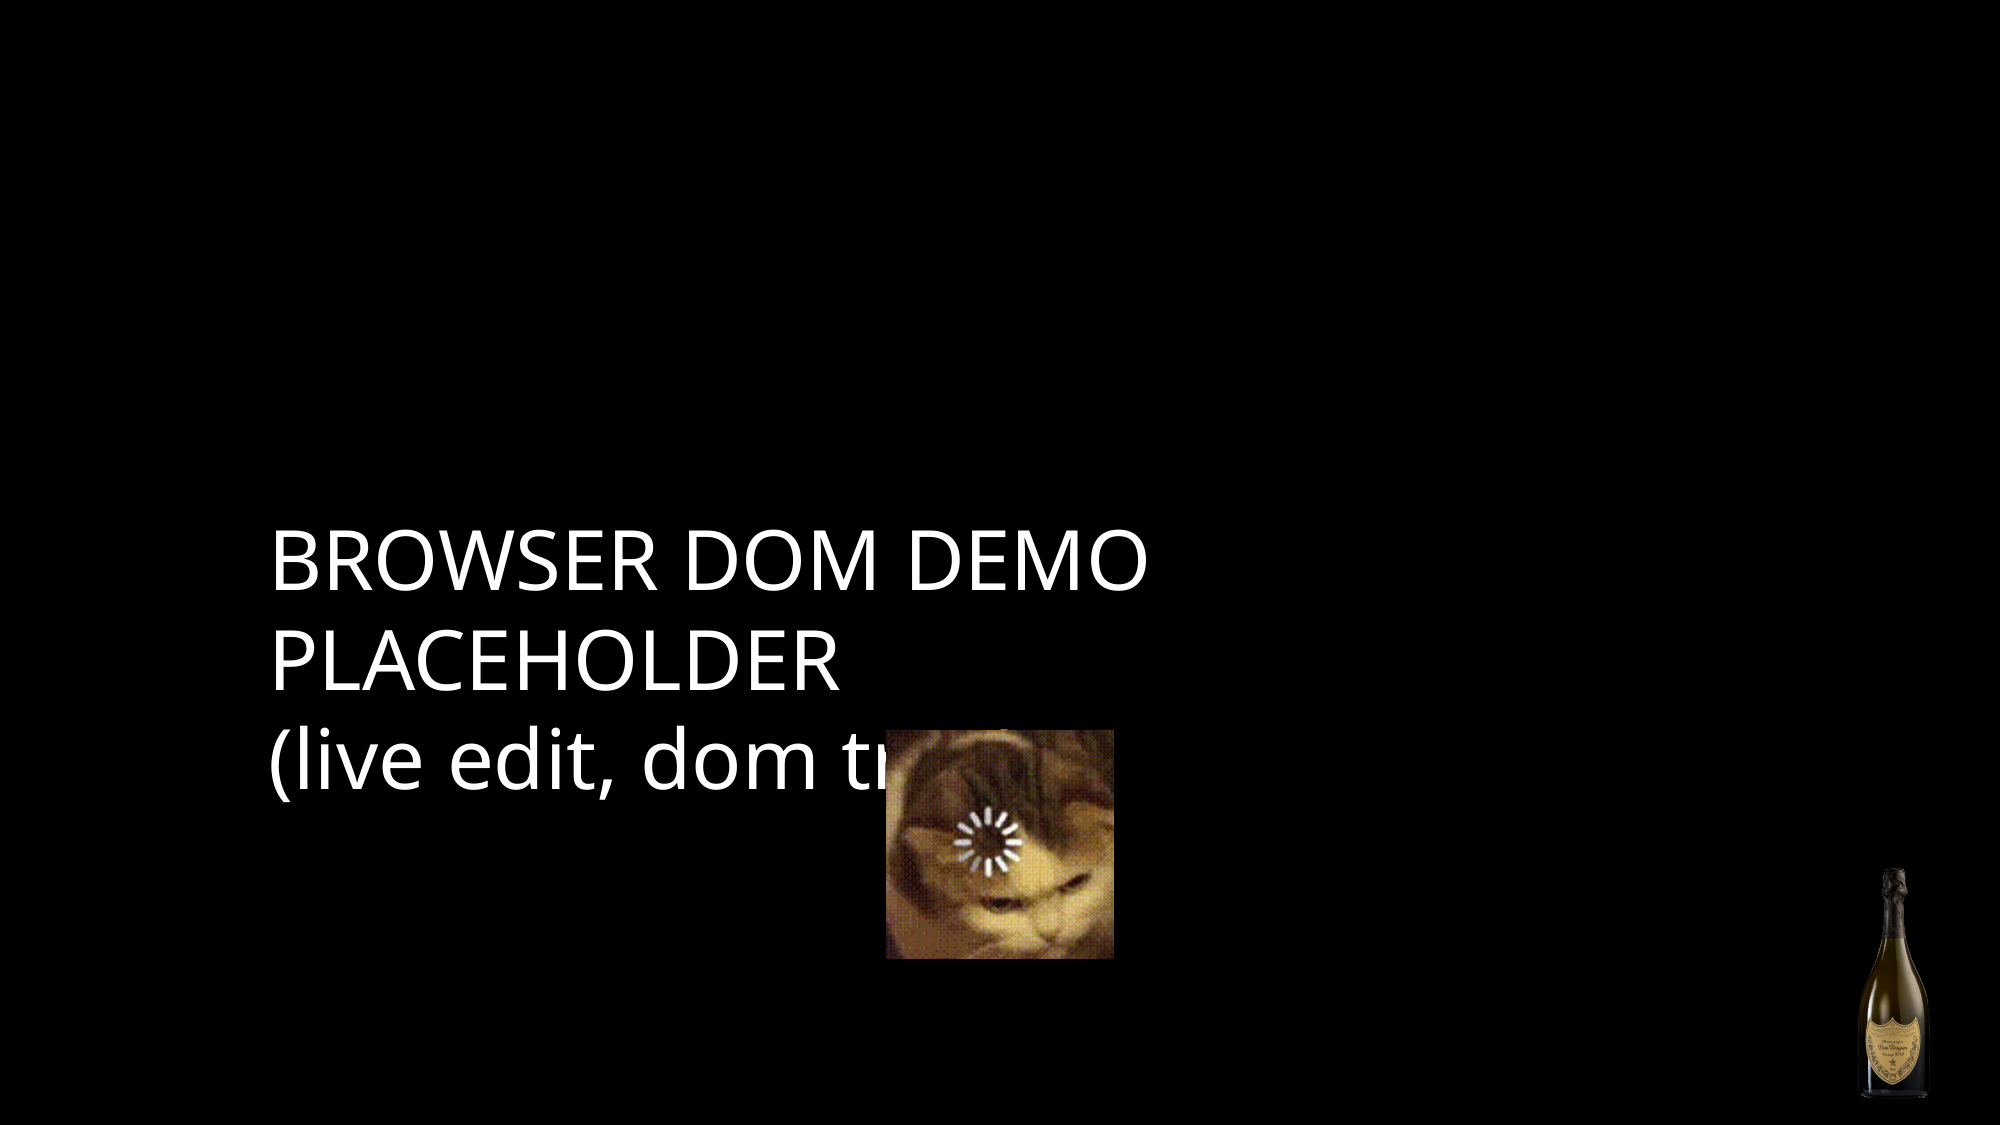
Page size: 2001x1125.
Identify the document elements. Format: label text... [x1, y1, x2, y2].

picture [1805, 868, 1984, 1099]
text_box BROWSER DOM DEMO PLACEHOLDER (live edit, dom tree) [253, 499, 1747, 814]
picture [885, 730, 1115, 959]
